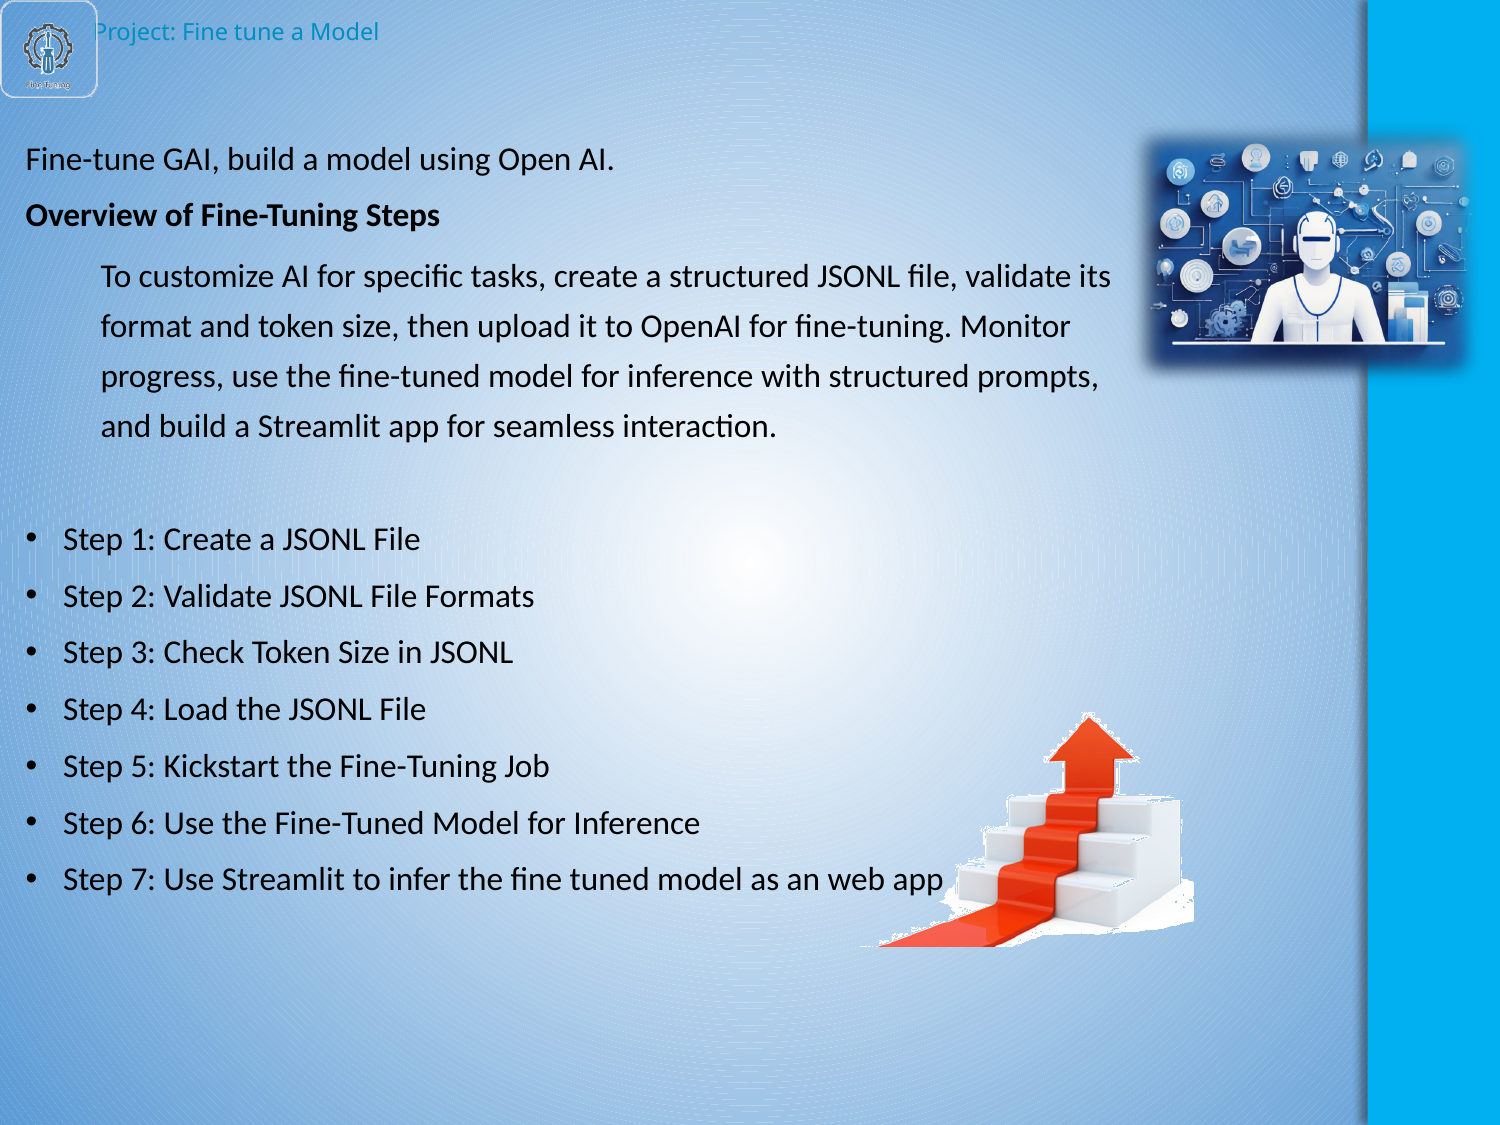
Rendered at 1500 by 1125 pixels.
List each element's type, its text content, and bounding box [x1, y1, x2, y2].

picture [826, 712, 1203, 947]
text_box [1367, 0, 1500, 1125]
picture [1134, 124, 1471, 385]
picture [0, 0, 98, 99]
list Fine-tune GAI, build a model using Open AI. Overview of Fine-Tuning Steps To customize AI for specific tasks, create a structured JSONL file, validate its format and token size, then upload it to OpenAI for fine-tuning. Monitor progress, use the fine-tuned model for inference with structured prompts, and build a Streamlit app for seamless interaction. Step 1: Create a JSONL File Step 2: Validate JSONL File Formats Step 3: Check Token Size in JSONL Step 4: Load the JSONL File Step 5: Kickstart the Fine-Tuning Job Step 6: Use the Fine-Tuned Model for Inference Step 7: Use Streamlit to infer the fine tuned model as an web app [10, 133, 1135, 1086]
title Project: Fine tune a Model [98, 0, 1355, 57]
